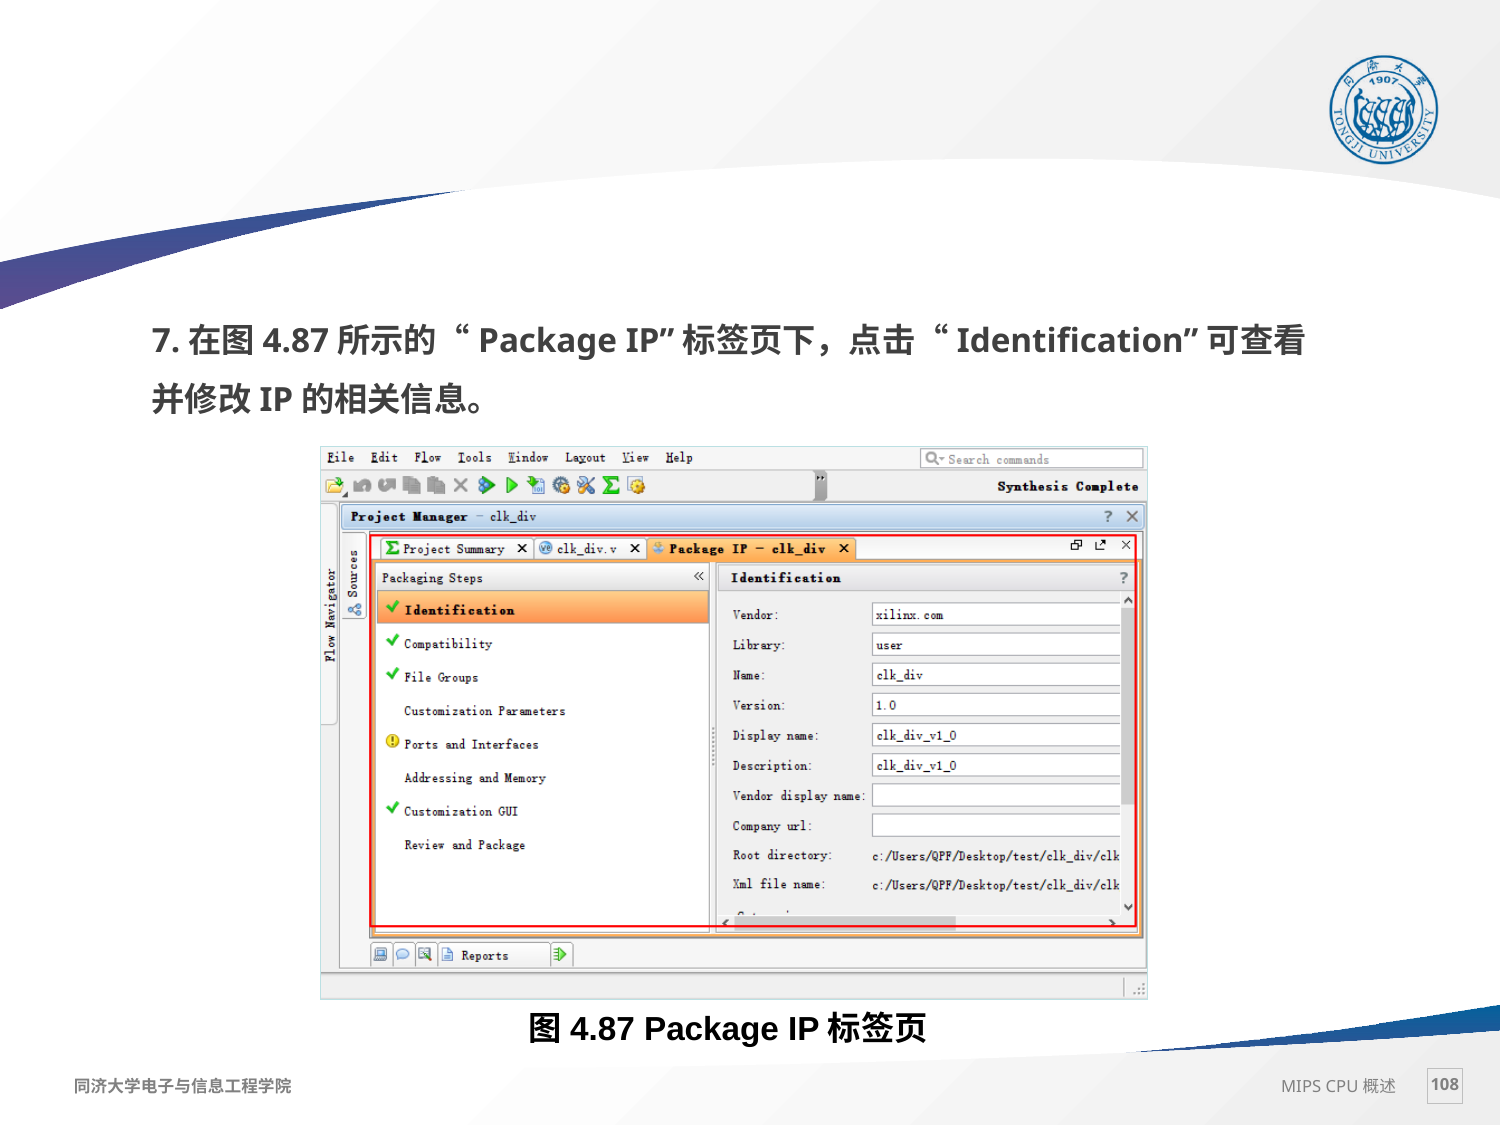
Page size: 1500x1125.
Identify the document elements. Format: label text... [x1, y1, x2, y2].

text_box 图4.87 Package IP标签页 [514, 1010, 955, 1055]
text_box 7.在图4.87所示的“Package IP”标签页下，点击“Identification”可查看并修改IP的相关信息。 [140, 291, 1329, 426]
picture [320, 446, 1148, 1001]
picture [1319, 40, 1462, 184]
